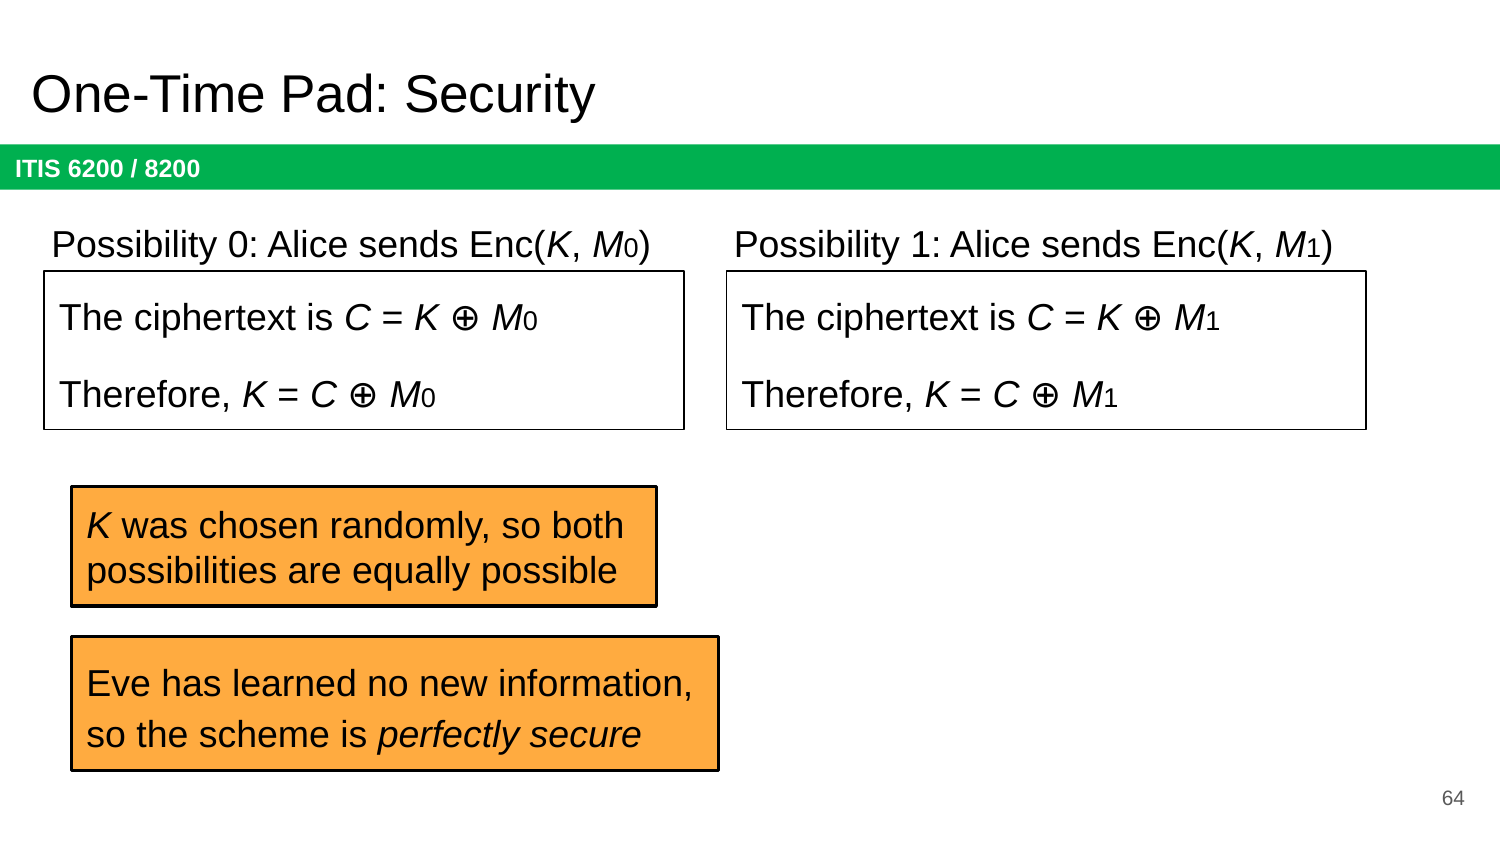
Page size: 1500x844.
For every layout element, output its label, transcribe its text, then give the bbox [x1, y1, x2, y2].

title One-Time Pad: Security [16, 44, 1415, 139]
text_box Possibility 1: Alice sends Enc(K, M1) [718, 205, 1367, 281]
slide_number 64 [1389, 764, 1480, 830]
text_box Eve has learned no new information, so the scheme is perfectly secure [71, 636, 719, 771]
text_box K was chosen randomly, so both possibilities are equally possible [71, 486, 657, 607]
text_box The ciphertext is C = K ⊕ M0 Therefore, K = C ⊕ M0 [43, 271, 684, 430]
text_box Possibility 0: Alice sends Enc(K, M0) [36, 205, 696, 281]
text_box The ciphertext is C = K ⊕ M1 Therefore, K = C ⊕ M1 [726, 271, 1367, 430]
